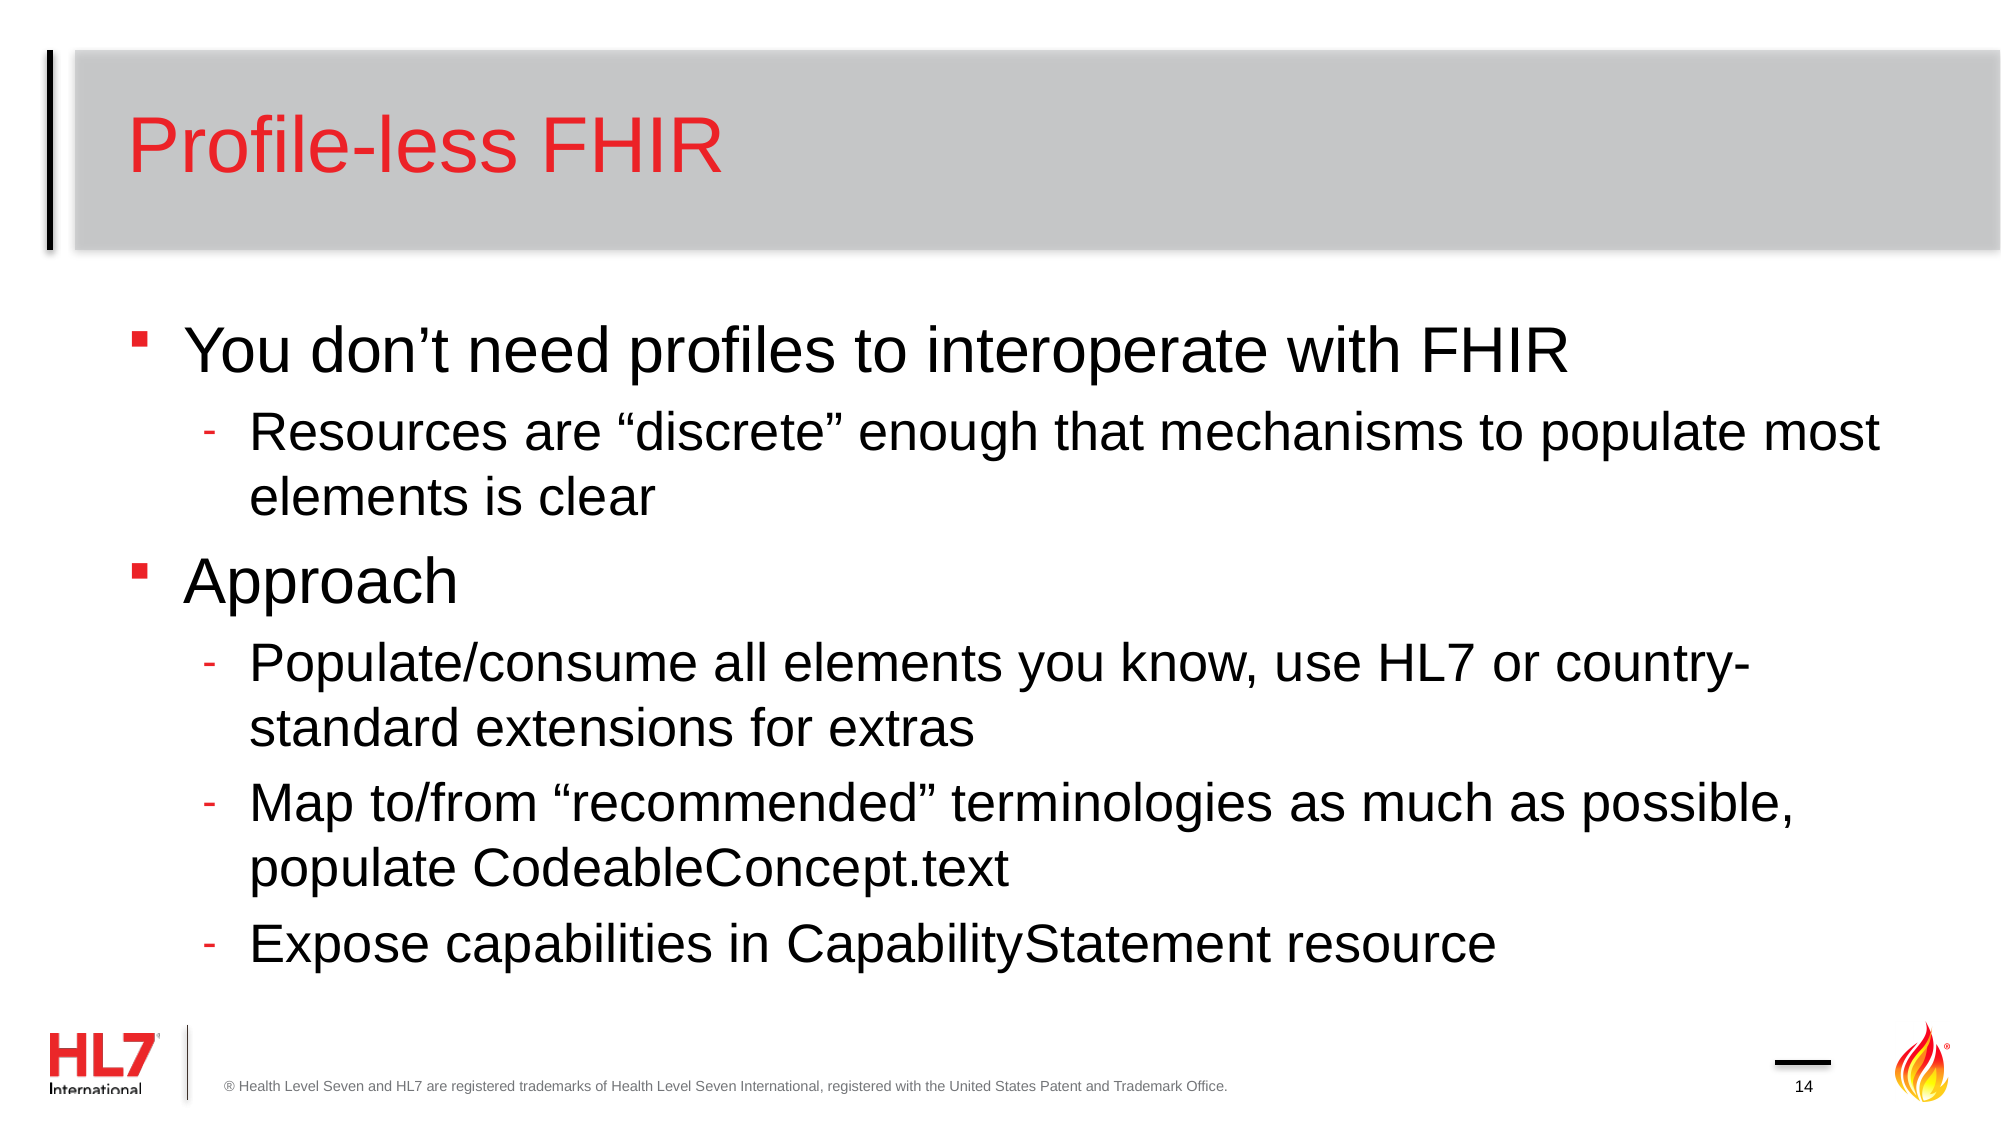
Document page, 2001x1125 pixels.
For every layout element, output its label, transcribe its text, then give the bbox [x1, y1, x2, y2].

picture [1895, 1021, 1950, 1102]
list You don’t need profiles to interoperate with FHIR Resources are “discrete” enough that mechanisms to populate most elements is clear Approach Populate/consume all elements you know, use HL7 or country-standard extensions for extras Map to/from “recommended” terminologies as much as possible, populate CodeableConcept.text Expose capabilities in CapabilityStatement resource [112, 299, 1947, 926]
title Profile-less FHIR [112, 49, 1897, 251]
slide_number 14 [1762, 1062, 1847, 1104]
footer ® Health Level Seven and HL7 are registered trademarks of Health Level Seven International, registered with the United States Patent and Trademark Office. [209, 1062, 1275, 1102]
